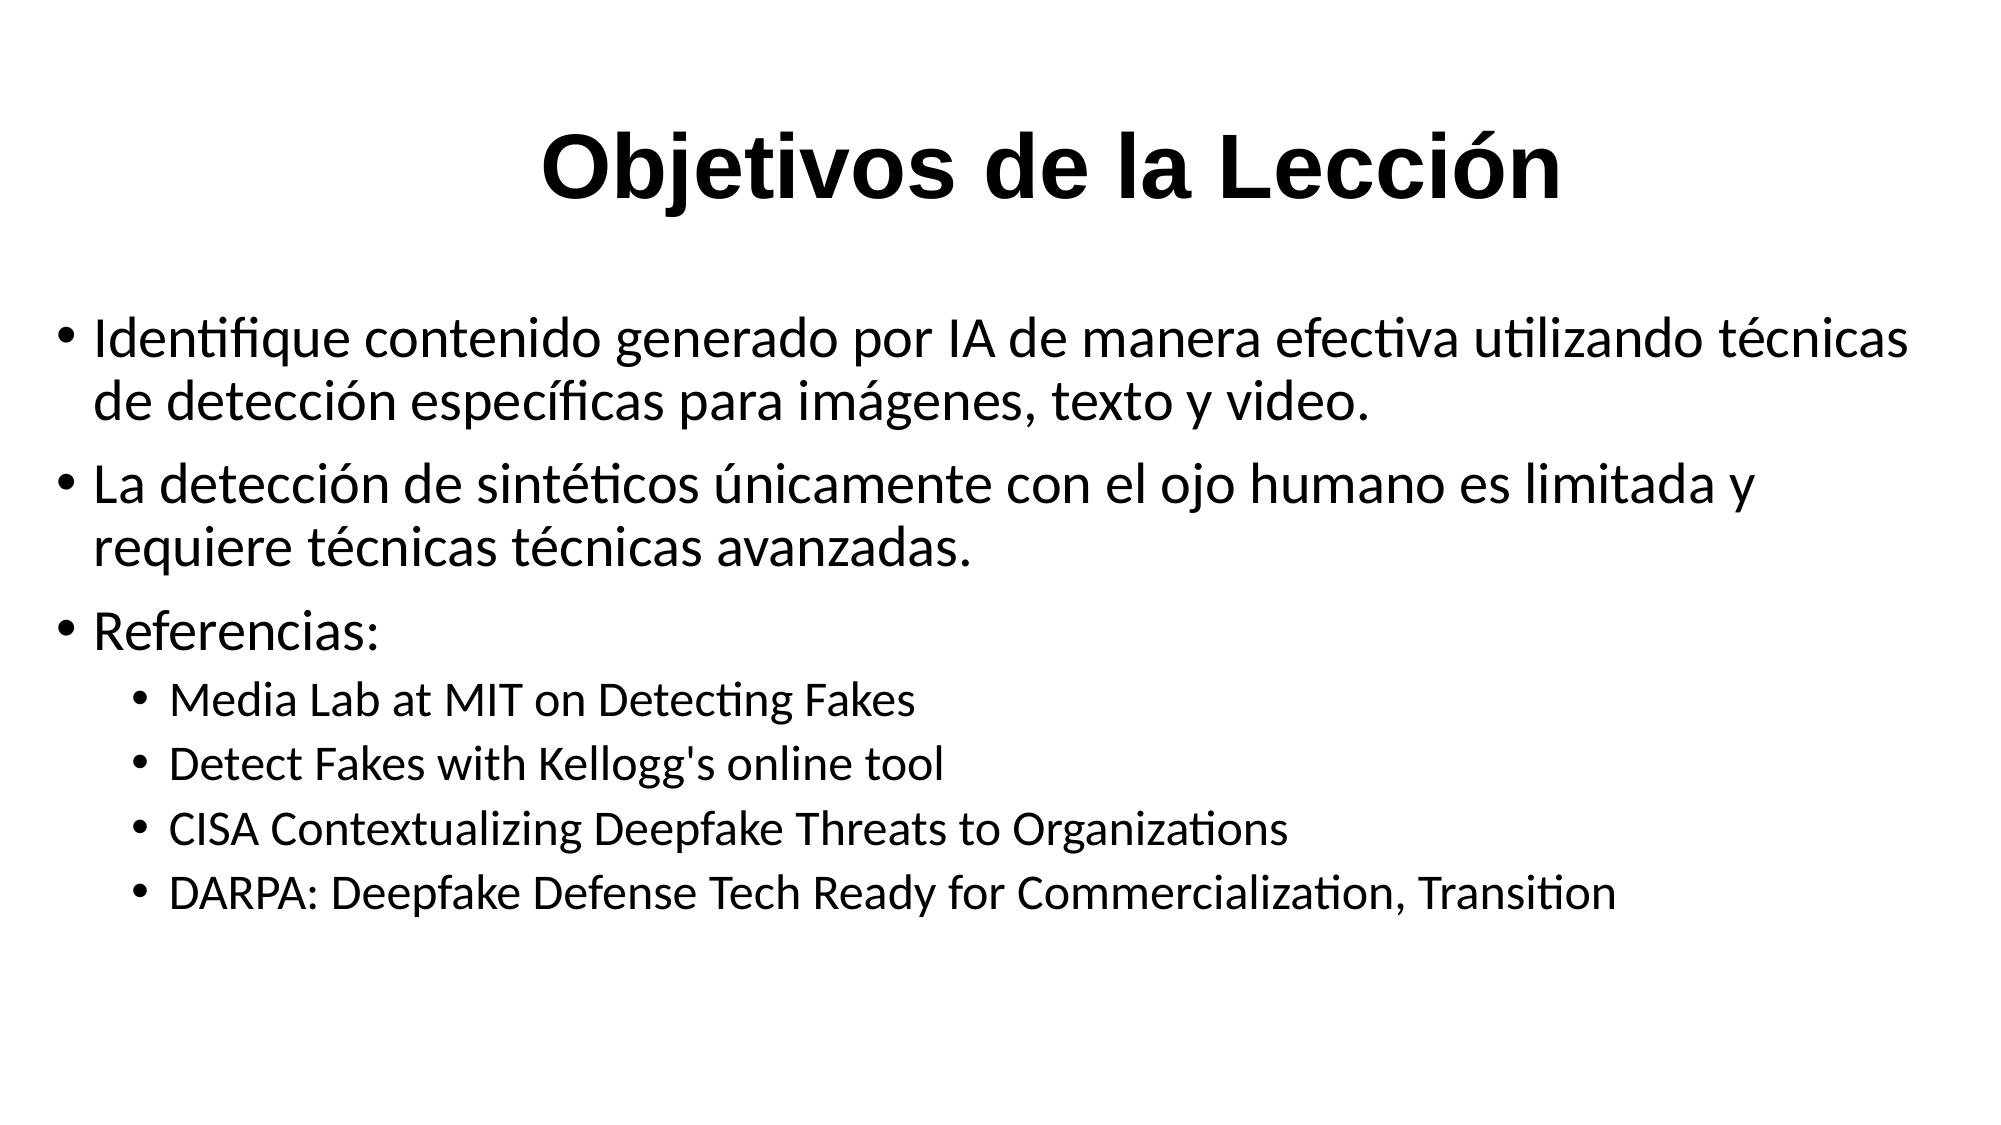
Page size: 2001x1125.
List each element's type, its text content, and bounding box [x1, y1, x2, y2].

list Identifique contenido generado por IA de manera efectiva utilizando técnicas de detección específicas para imágenes, texto y video. La detección de sintéticos únicamente con el ojo humano es limitada y requiere técnicas técnicas avanzadas. Referencias: Media Lab at MIT on Detecting Fakes Detect Fakes with Kellogg's online tool CISA Contextualizing Deepfake Threats to Organizations DARPA: Deepfake Defense Tech Ready for Commercialization, Transition [41, 299, 1950, 1014]
title Objetivos de la Lección [242, 59, 1863, 278]
